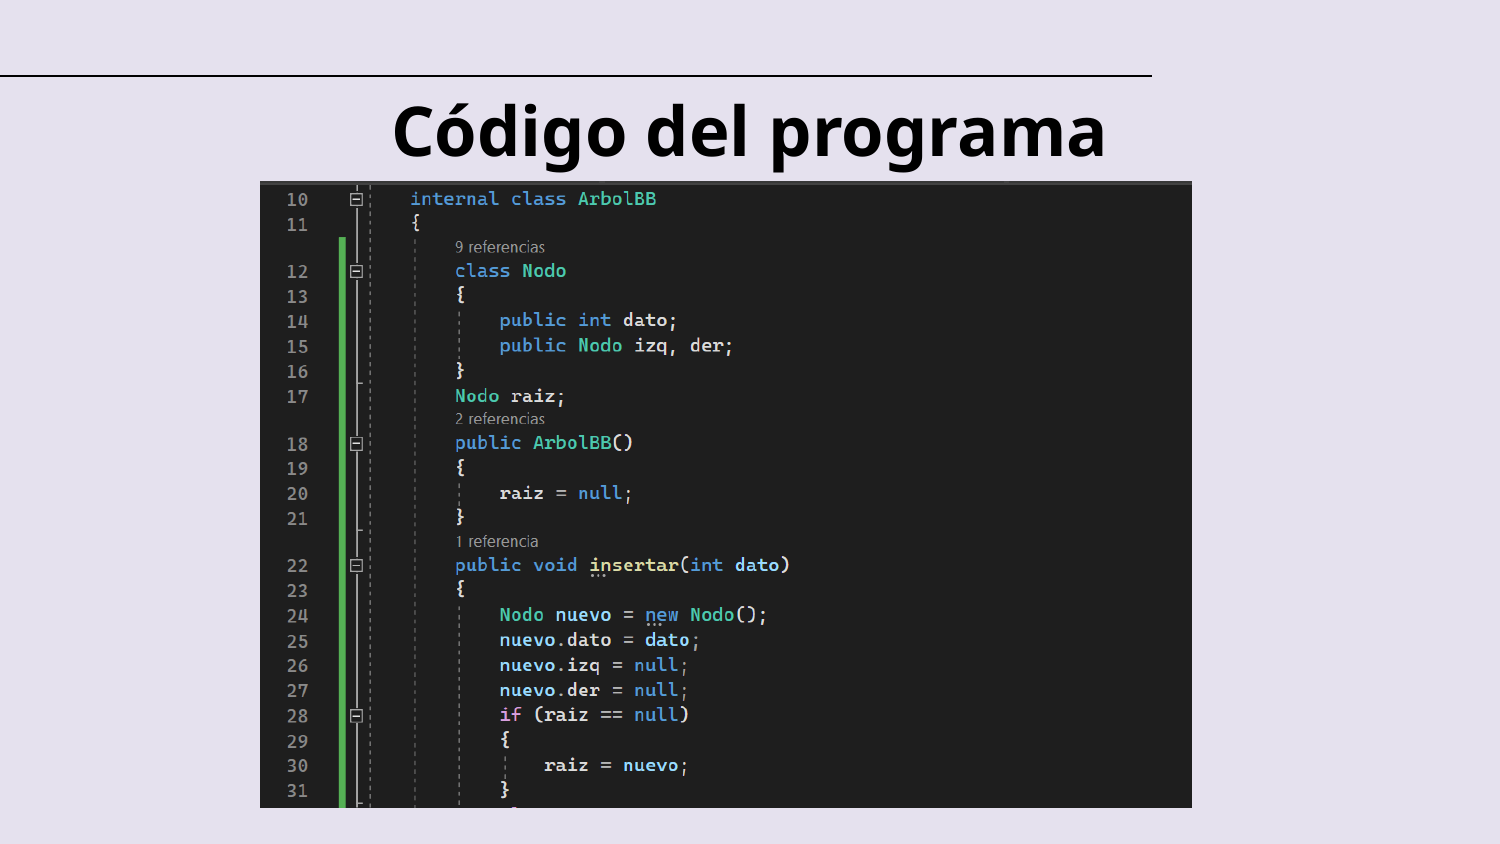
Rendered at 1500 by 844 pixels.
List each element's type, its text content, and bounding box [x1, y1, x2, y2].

picture [260, 180, 1192, 808]
title Código del programa [116, 72, 1383, 167]
